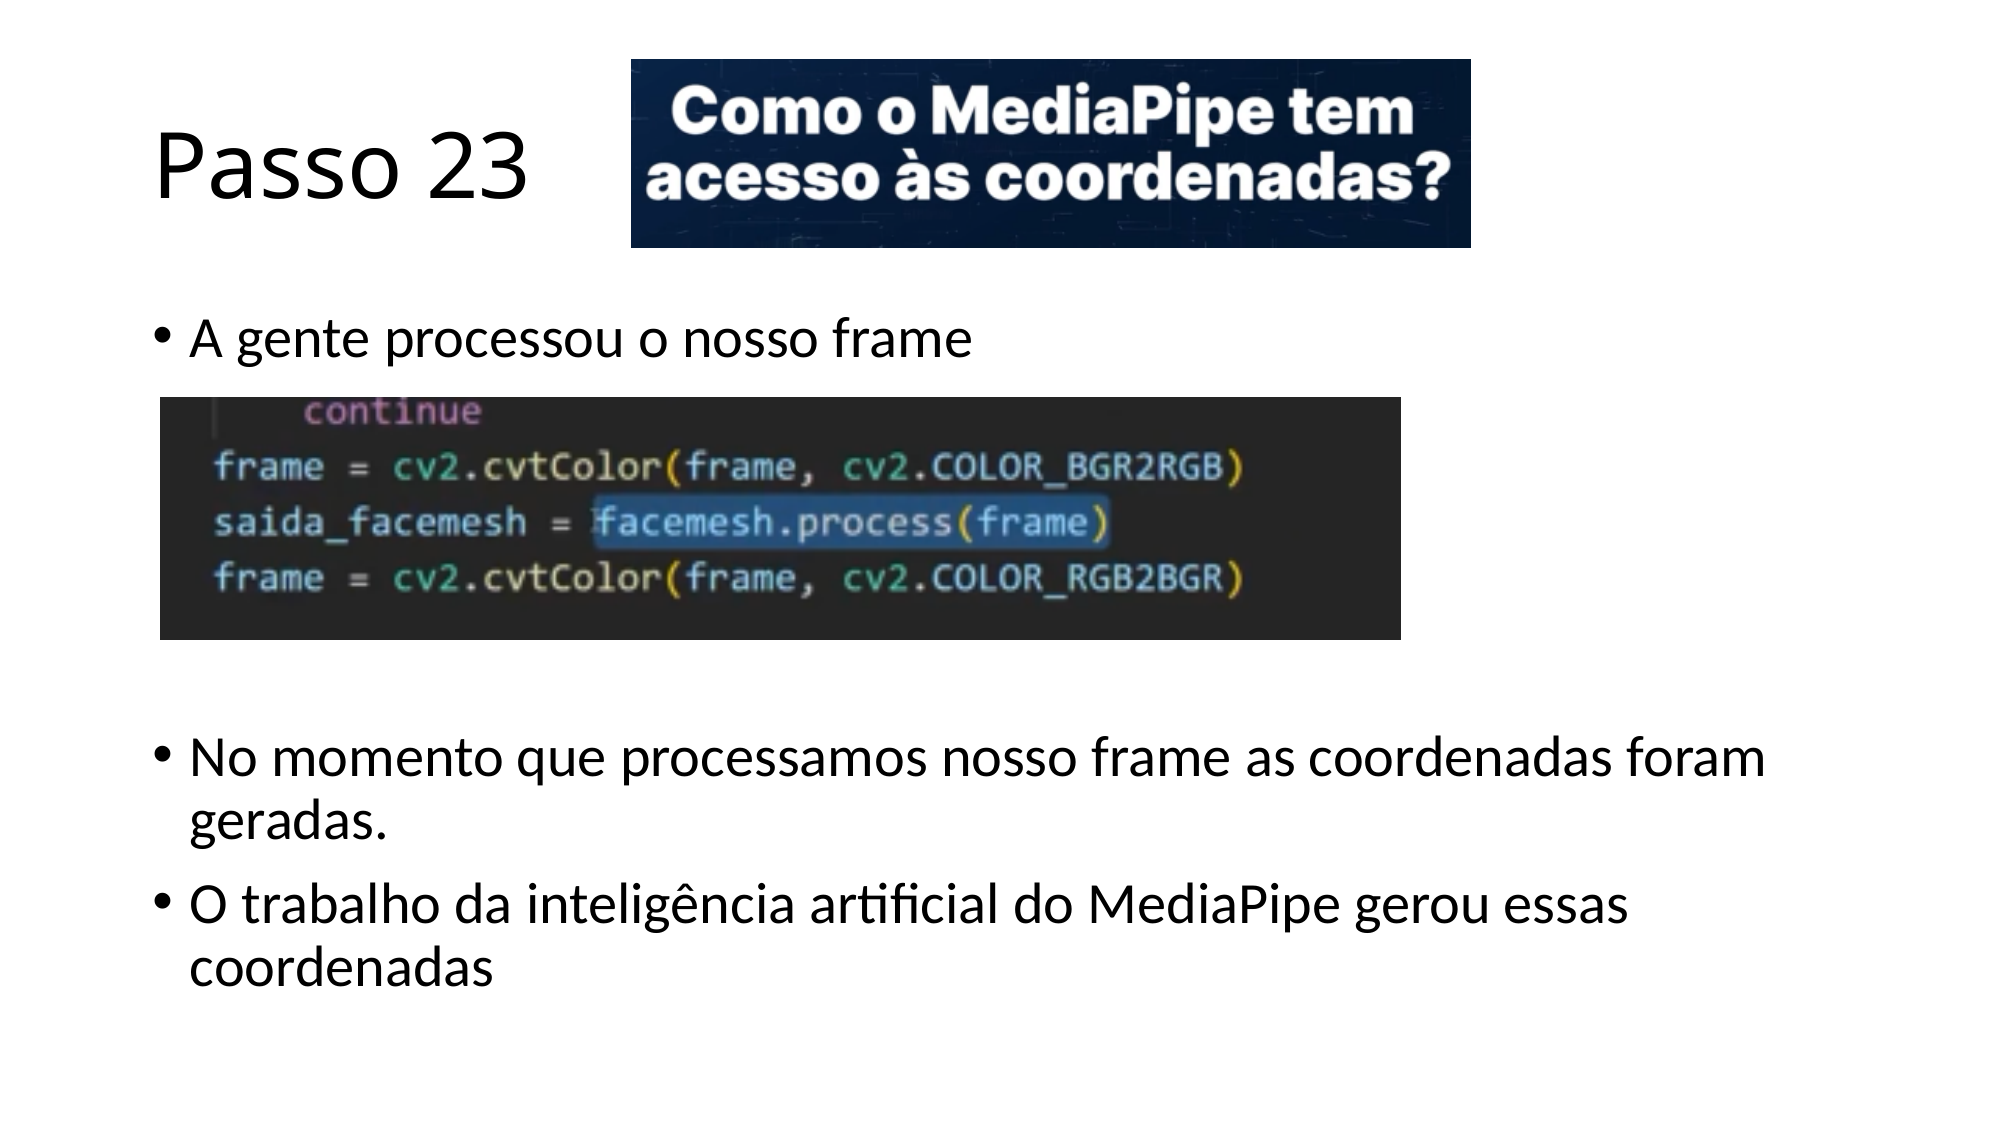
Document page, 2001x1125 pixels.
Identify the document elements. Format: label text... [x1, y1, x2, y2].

picture [160, 397, 1401, 640]
picture [631, 59, 1471, 248]
list A gente processou o nosso frame No momento que processamos nosso frame as coordenadas foram geradas. O trabalho da inteligência artificial do MediaPipe gerou essas coordenadas [137, 299, 1863, 1014]
title Passo 23 [137, 59, 1863, 278]
